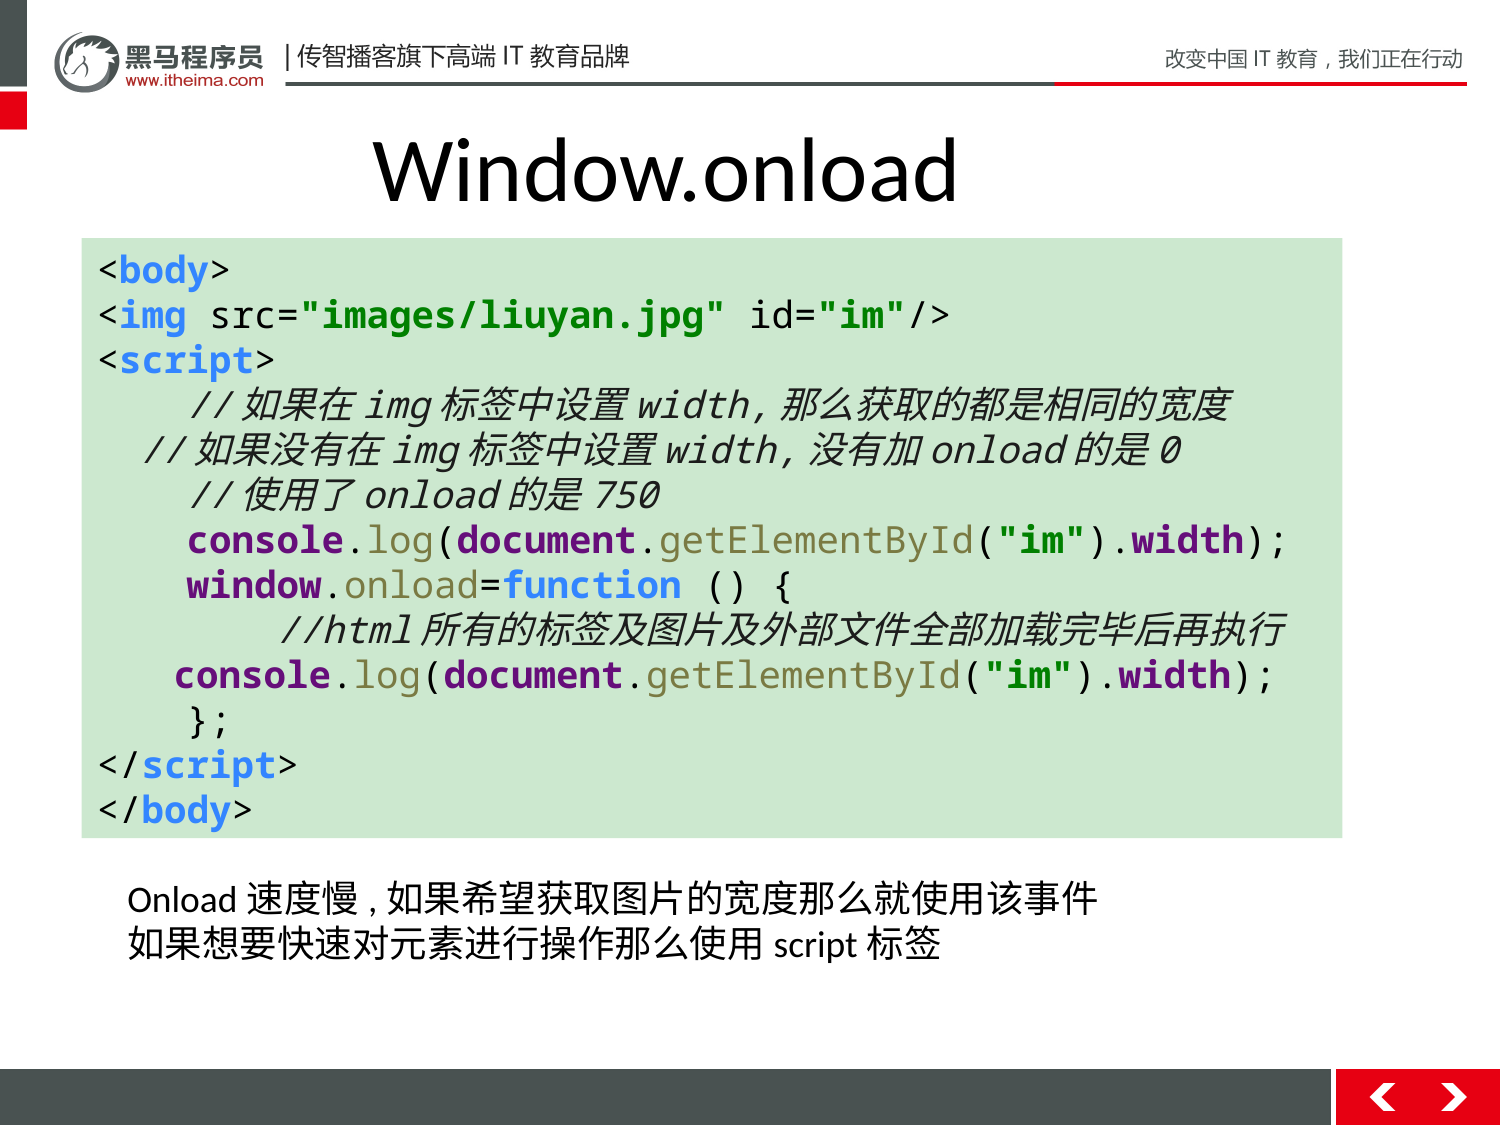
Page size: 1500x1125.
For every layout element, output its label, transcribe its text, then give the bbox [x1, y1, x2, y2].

text_box <body> <img src="images/liuyan.jpg" id="im"/> <script> //如果在img标签中设置width,那么获取的都是相同的宽度 //如果没有在img标签中设置width,没有加onload的是0 //使用了onload的是750 console.log(document.getElementById("im").width); window.onload=function () { //html所有的标签及图片及外部文件全部加载完毕后再执行 console.log(document.getElementById("im").width); }; </script> </body> [81, 238, 1343, 839]
title Window.onload [0, 102, 1334, 238]
picture [0, 0, 1500, 1125]
text_box Onload速度慢,如果希望获取图片的宽度那么就使用该事件 如果想要快速对元素进行操作那么使用script标签 [112, 868, 1277, 973]
